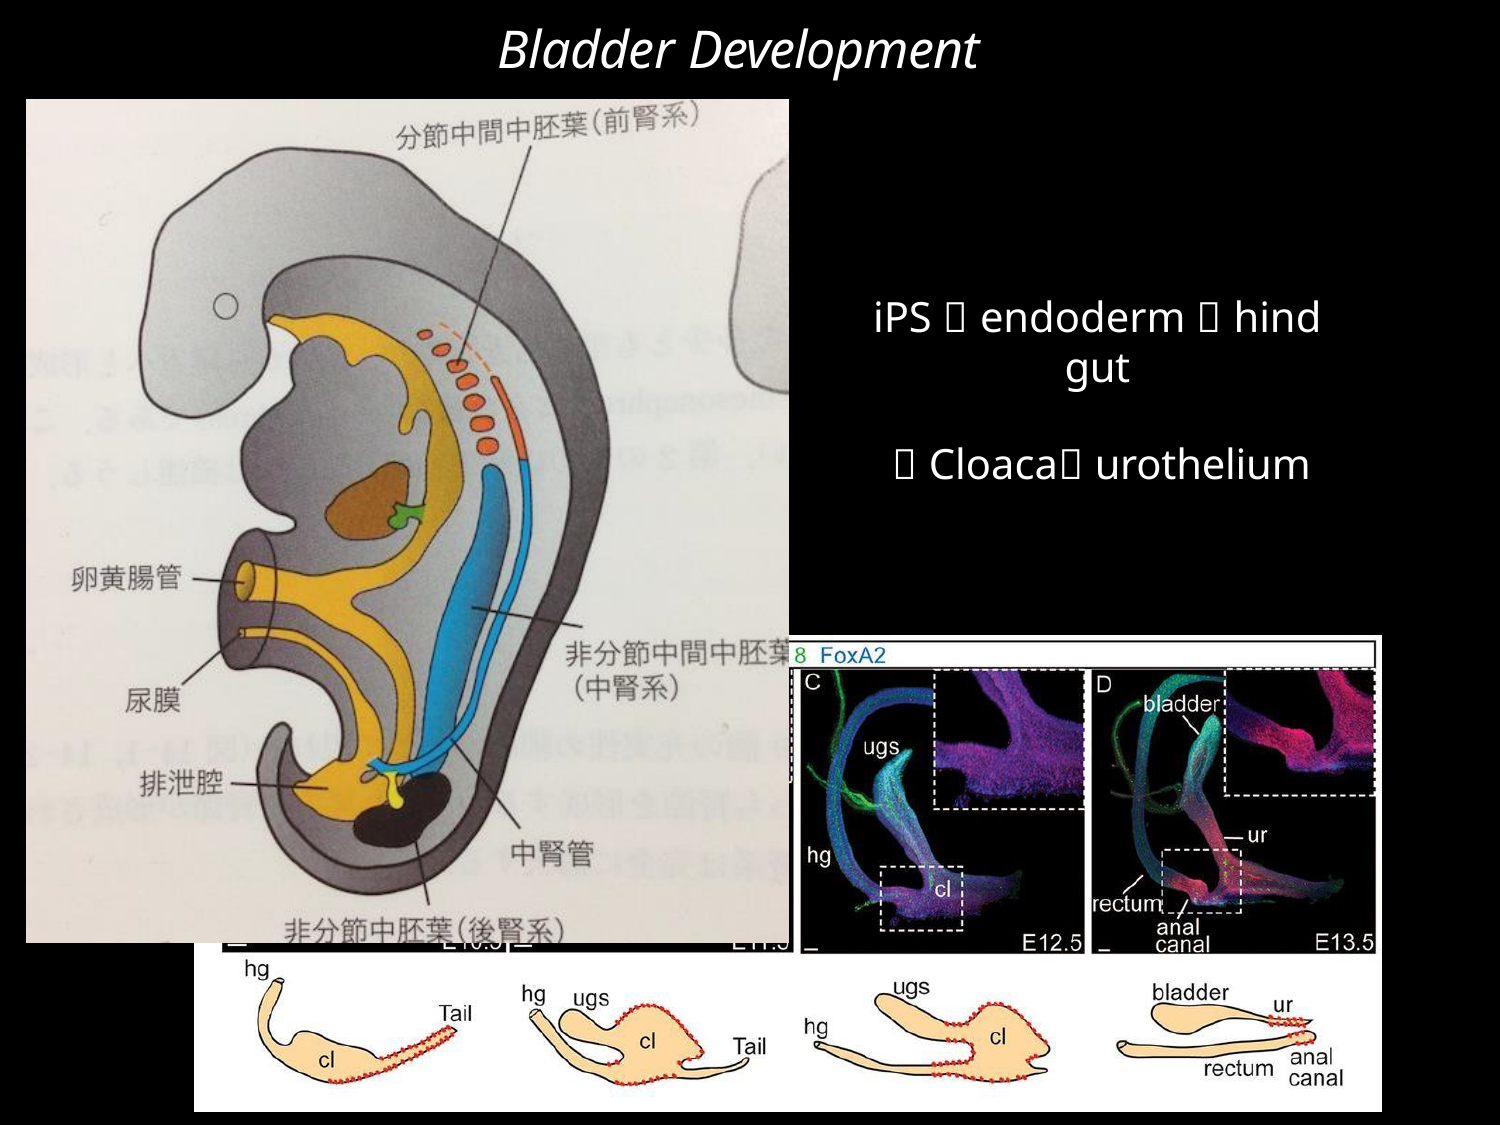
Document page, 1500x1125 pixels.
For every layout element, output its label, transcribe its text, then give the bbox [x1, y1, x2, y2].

title Bladder Development [180, 14, 1320, 97]
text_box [25, 99, 1383, 1112]
